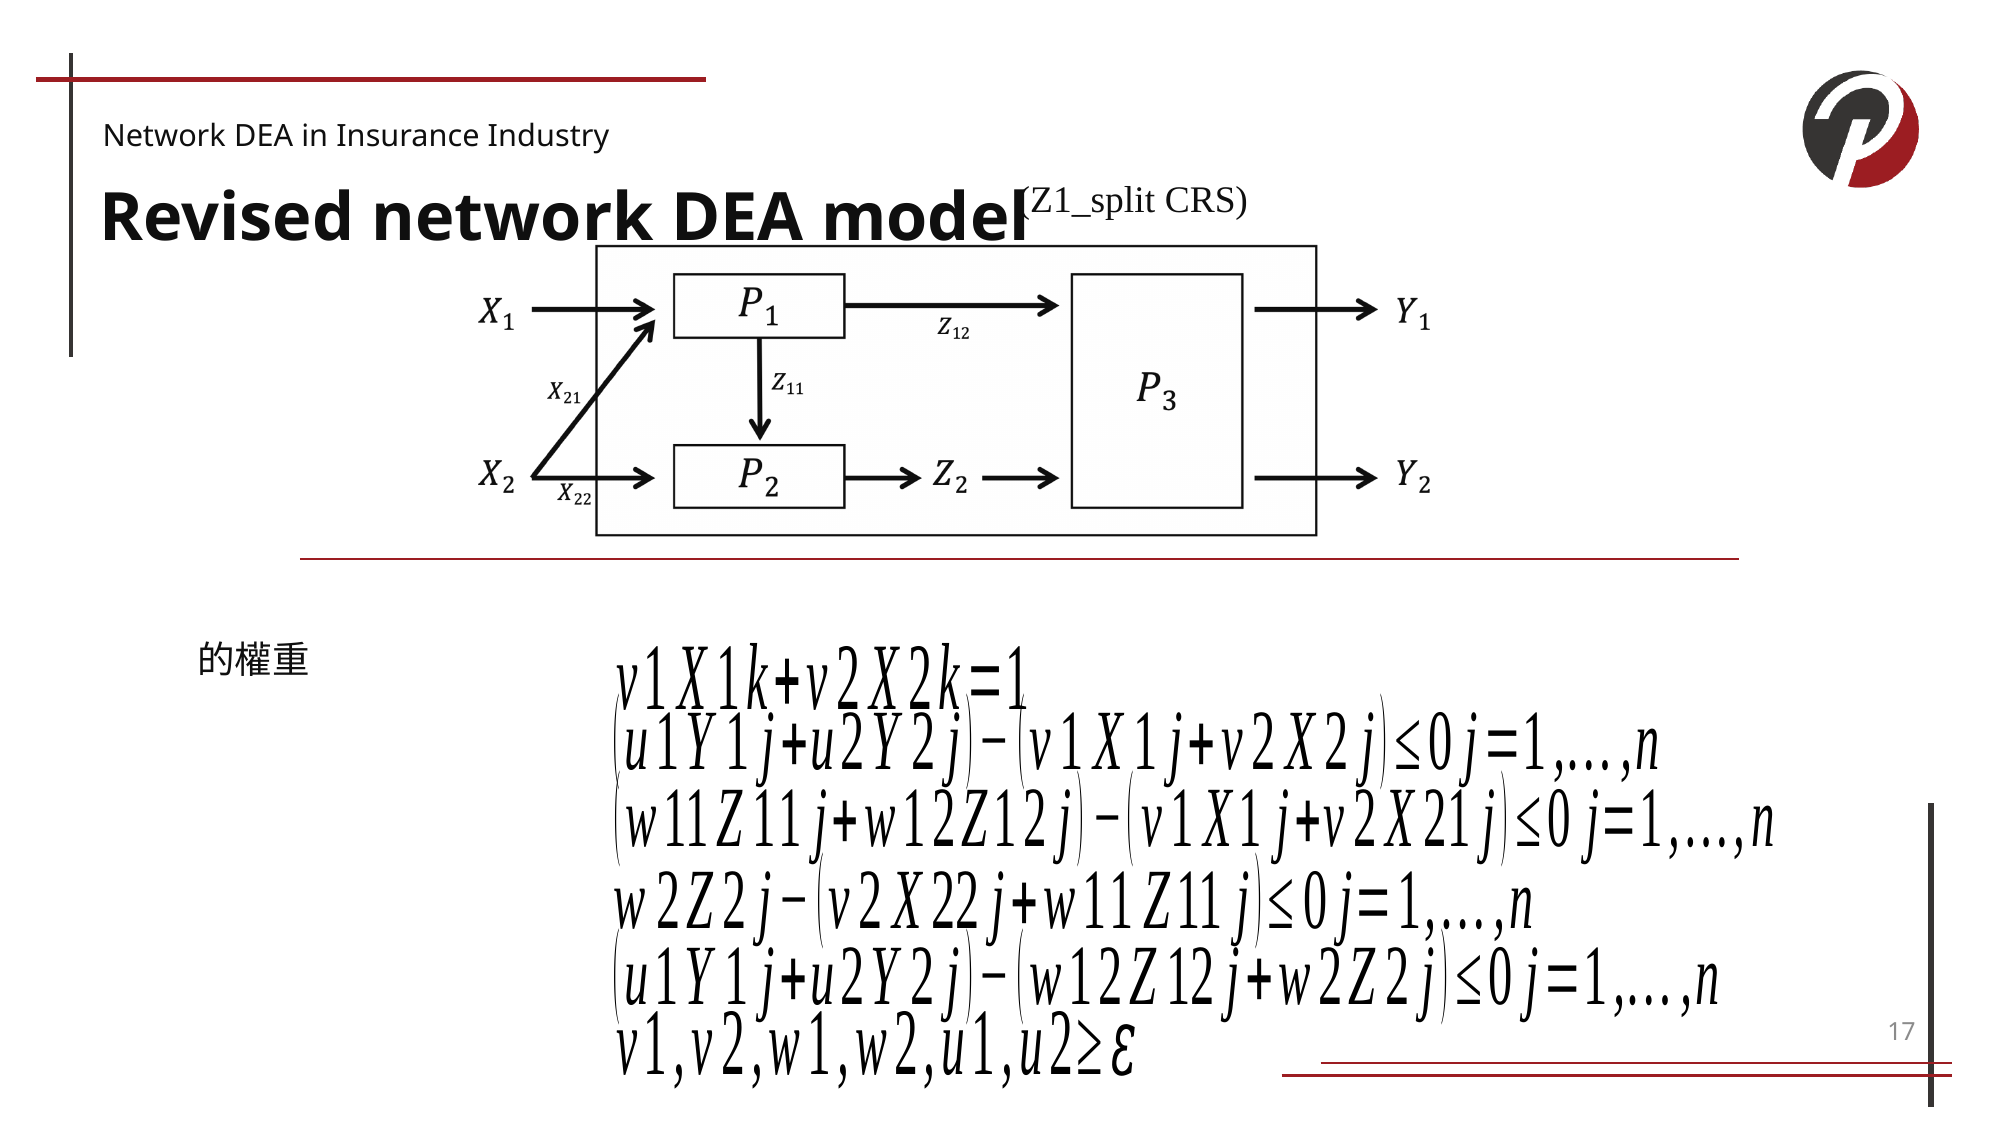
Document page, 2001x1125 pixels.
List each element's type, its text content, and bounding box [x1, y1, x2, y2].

text_box (Z1_split CRS) [1002, 167, 1264, 228]
text_box Revised network DEA model [84, 86, 1500, 262]
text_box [467, 571, 1775, 1098]
picture [462, 244, 1448, 537]
slide_number 17 [1775, 1002, 1931, 1063]
picture [1772, 55, 1931, 200]
